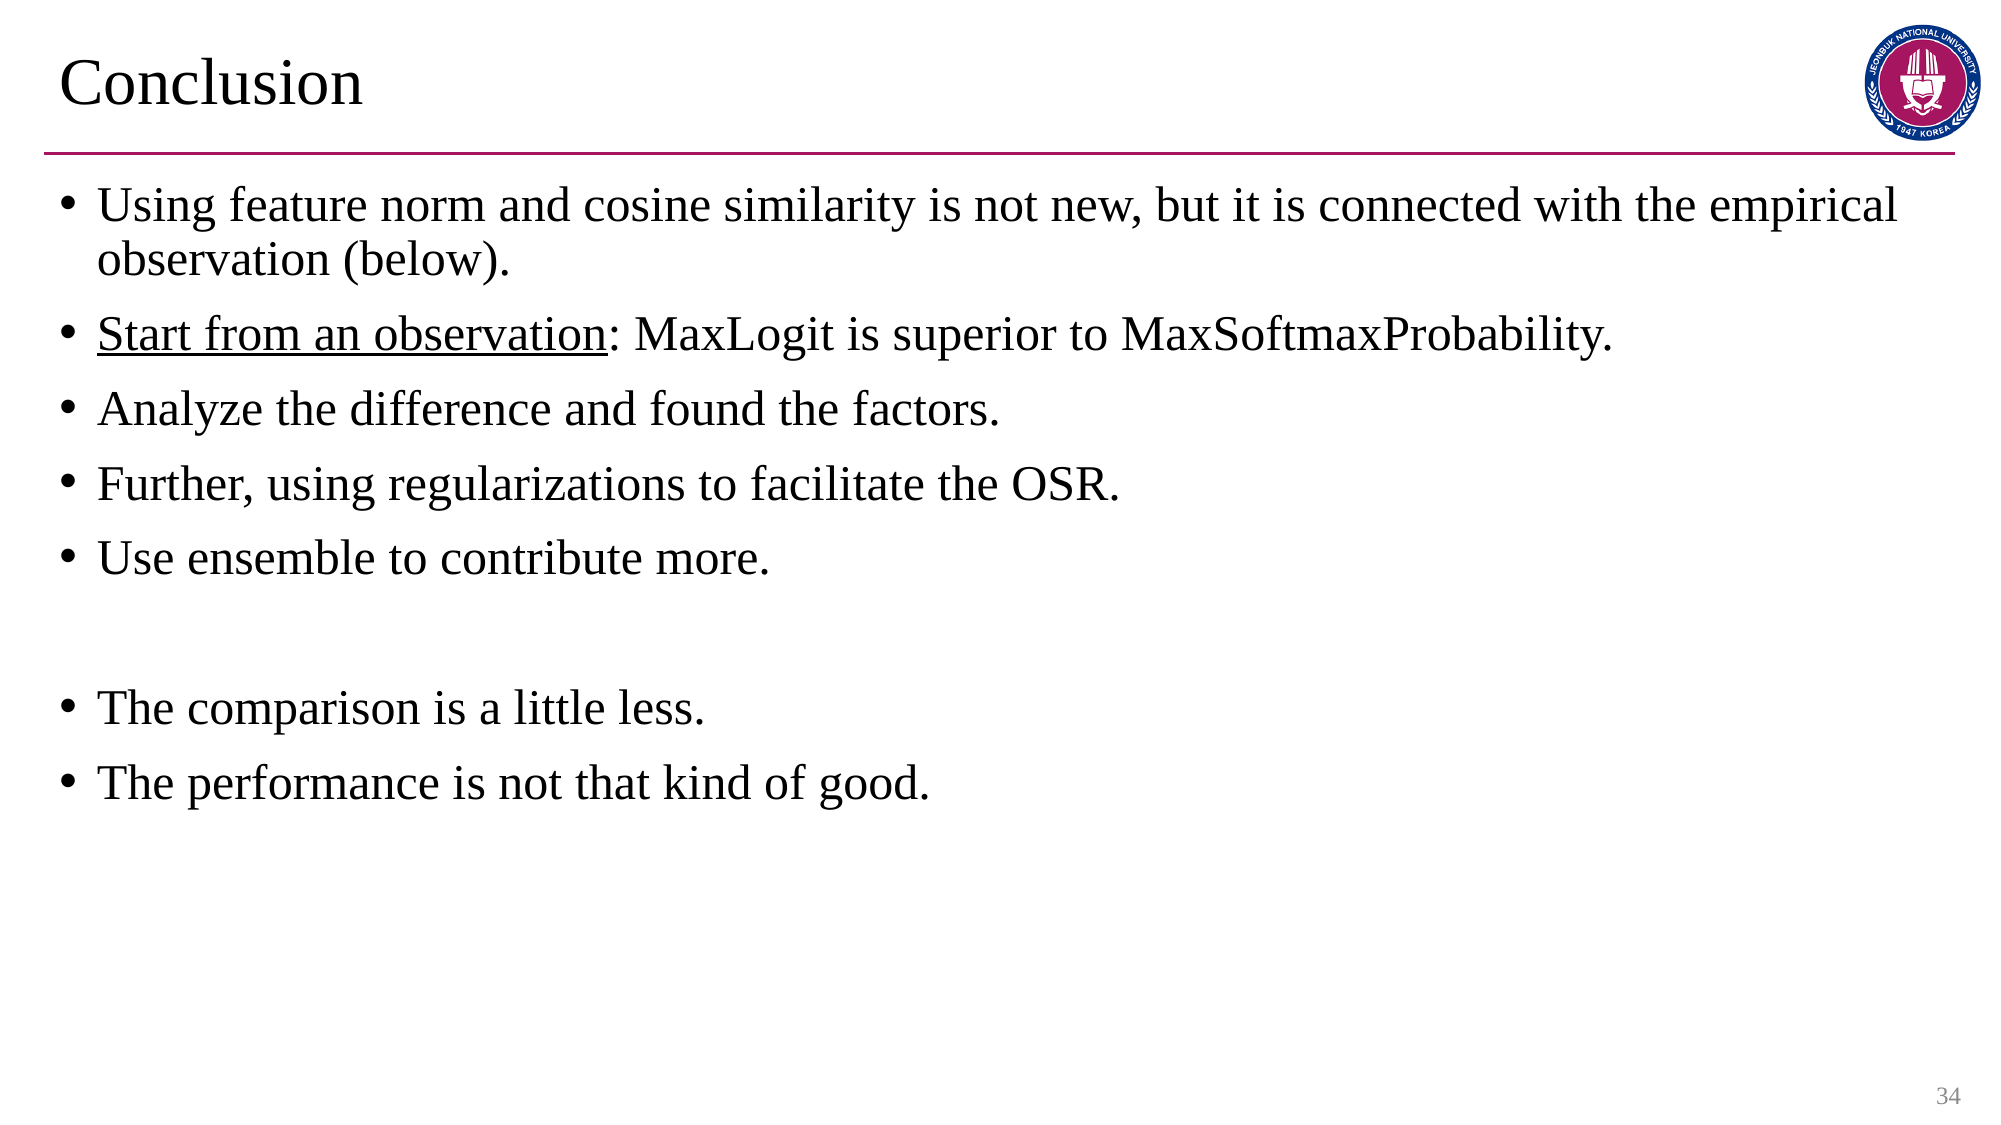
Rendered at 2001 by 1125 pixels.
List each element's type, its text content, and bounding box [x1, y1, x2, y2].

list Using feature norm and cosine similarity is not new, but it is connected with the empirical observation (below). Start from an observation: MaxLogit is superior to MaxSoftmaxProbability. Analyze the difference and found the factors. Further, using regularizations to facilitate the OSR. Use ensemble to contribute more. The comparison is a little less. The performance is not that kind of good. [44, 170, 1956, 954]
title Conclusion [44, 30, 1841, 136]
picture [1863, 23, 1982, 142]
slide_number 34 [1897, 1065, 2000, 1125]
